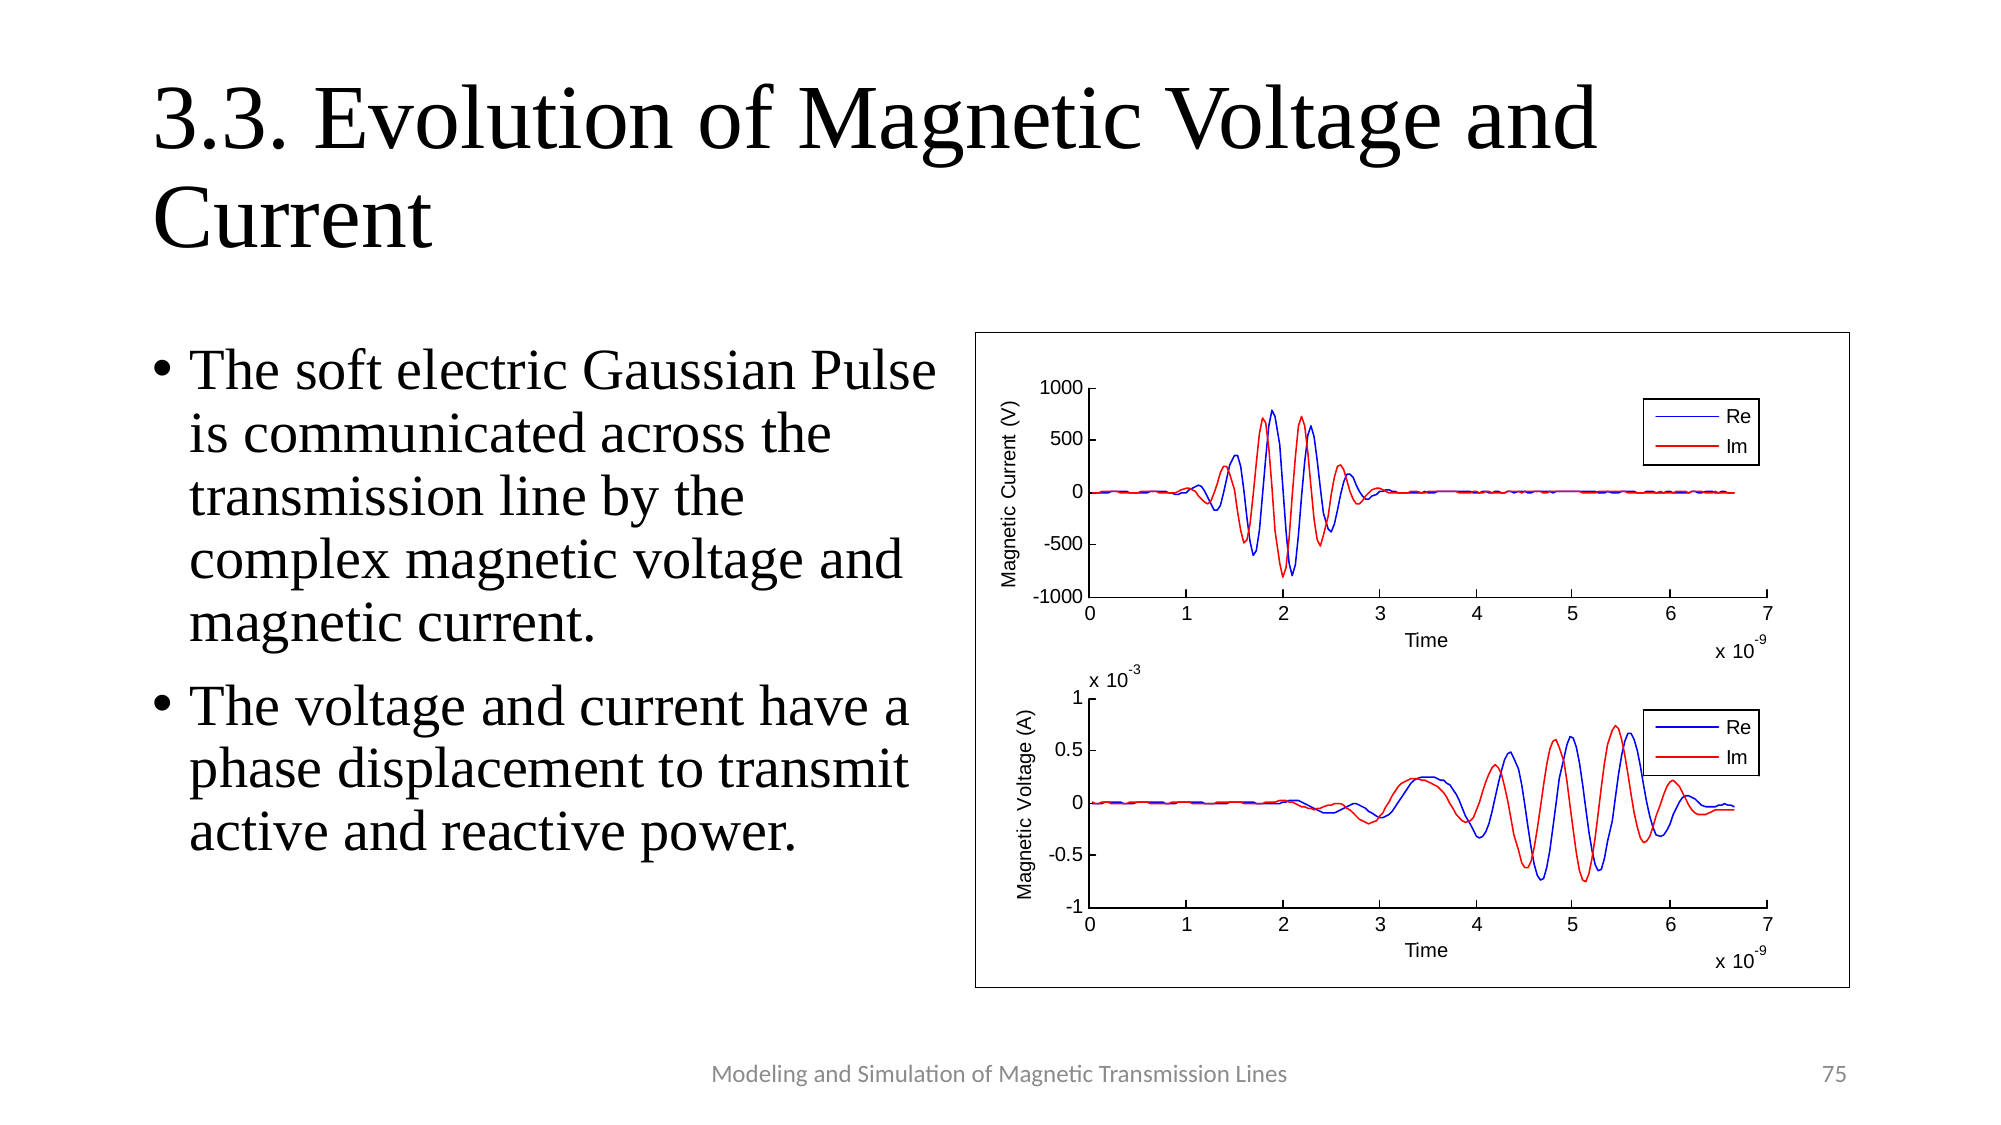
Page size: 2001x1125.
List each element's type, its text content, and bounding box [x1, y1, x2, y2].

footer Modeling and Simulation of Magnetic Transmission Lines [662, 1042, 1338, 1103]
picture [975, 332, 1850, 988]
title 3.3. Evolution of Magnetic Voltage and Current [137, 59, 1863, 278]
list The soft electric Gaussian Pulse is communicated across the transmission line by the complex magnetic voltage and magnetic current. The voltage and current have a phase displacement to transmit active and reactive power. [137, 332, 960, 1046]
slide_number 75 [1412, 1042, 1863, 1103]
